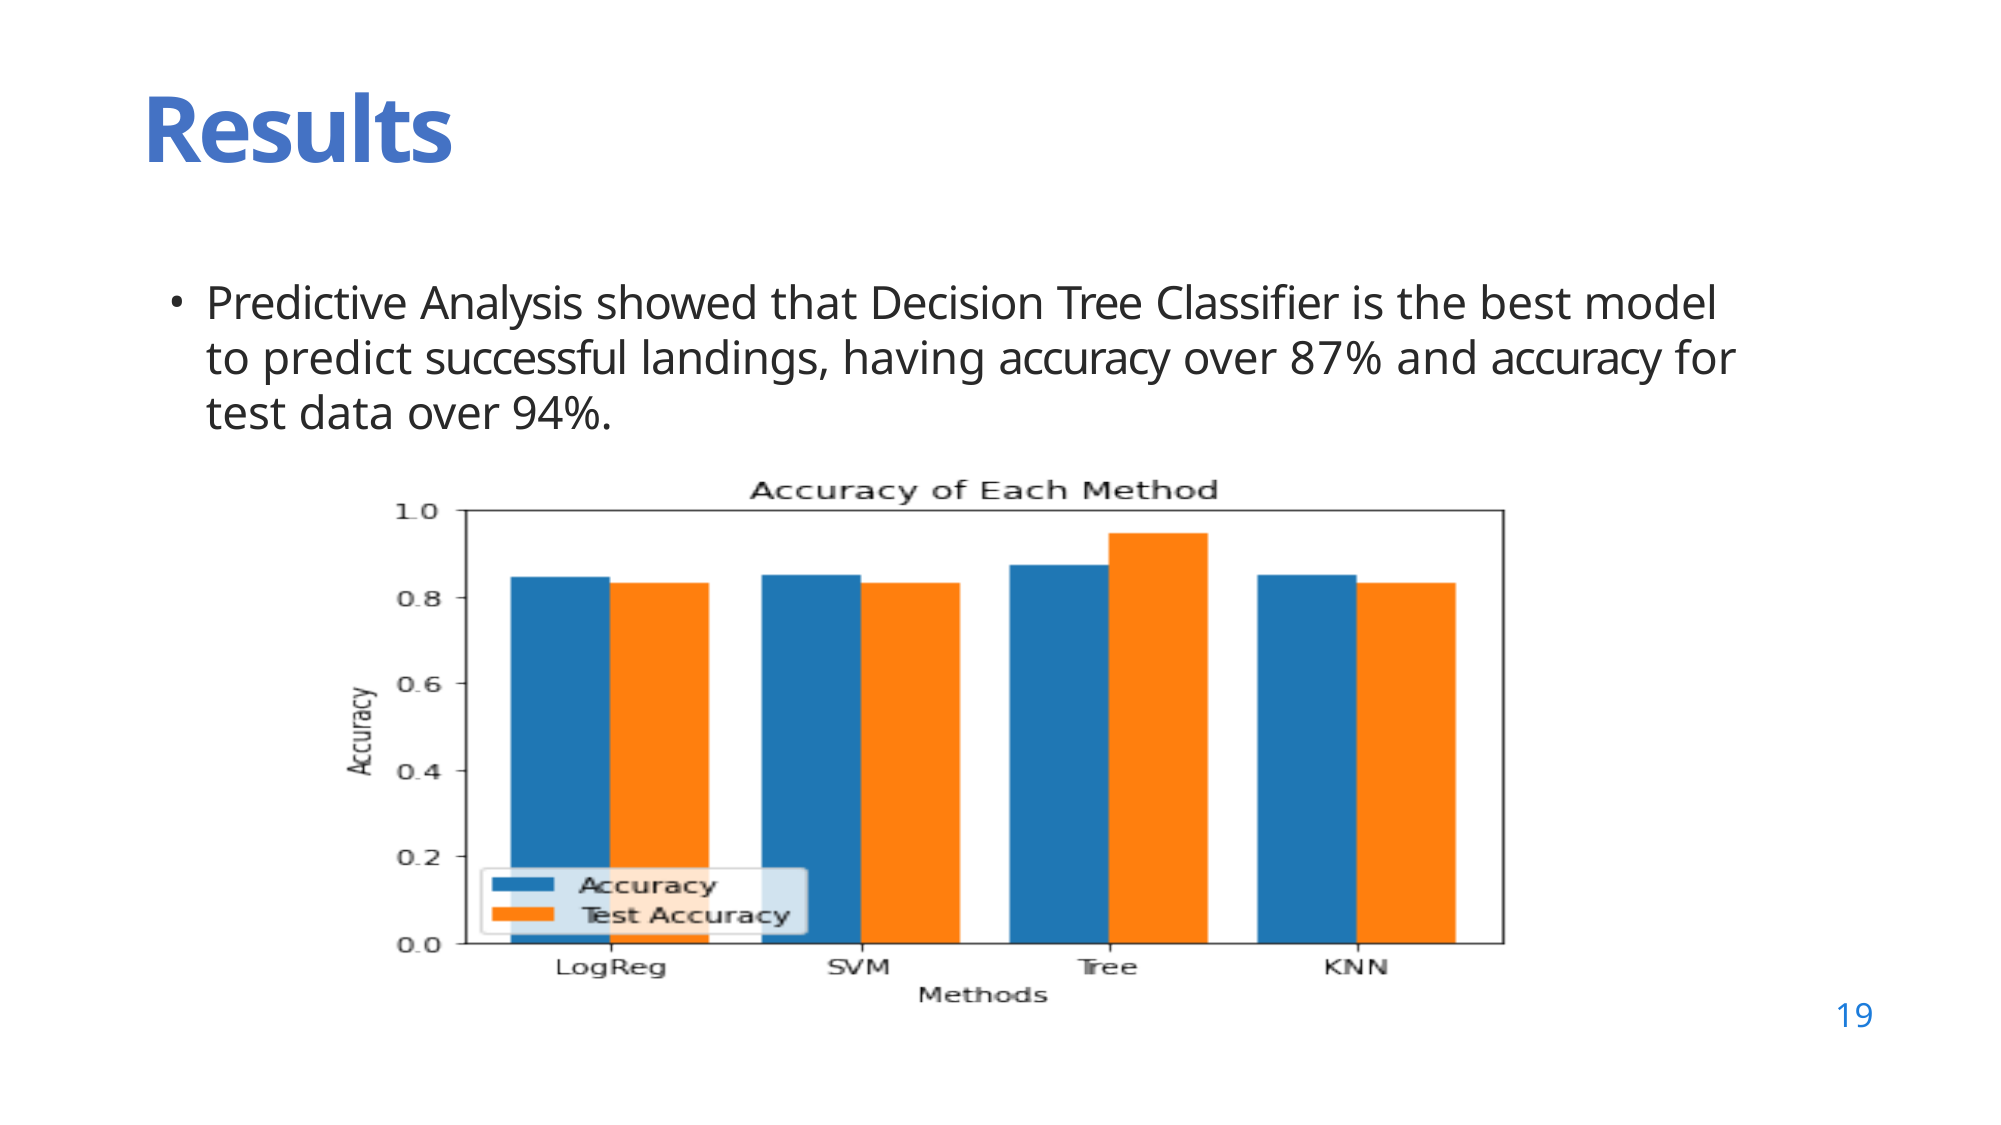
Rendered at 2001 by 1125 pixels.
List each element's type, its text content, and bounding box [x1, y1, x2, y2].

title Results [139, 68, 468, 259]
slide_number 19 [1625, 694, 1874, 1125]
text_box Predictive Analysis showed that Decision Tree Classifier is the best model to predict successful landings, having accuracy over 87% and accuracy for test data over 94%. [166, 271, 1750, 439]
picture [329, 466, 1525, 1019]
